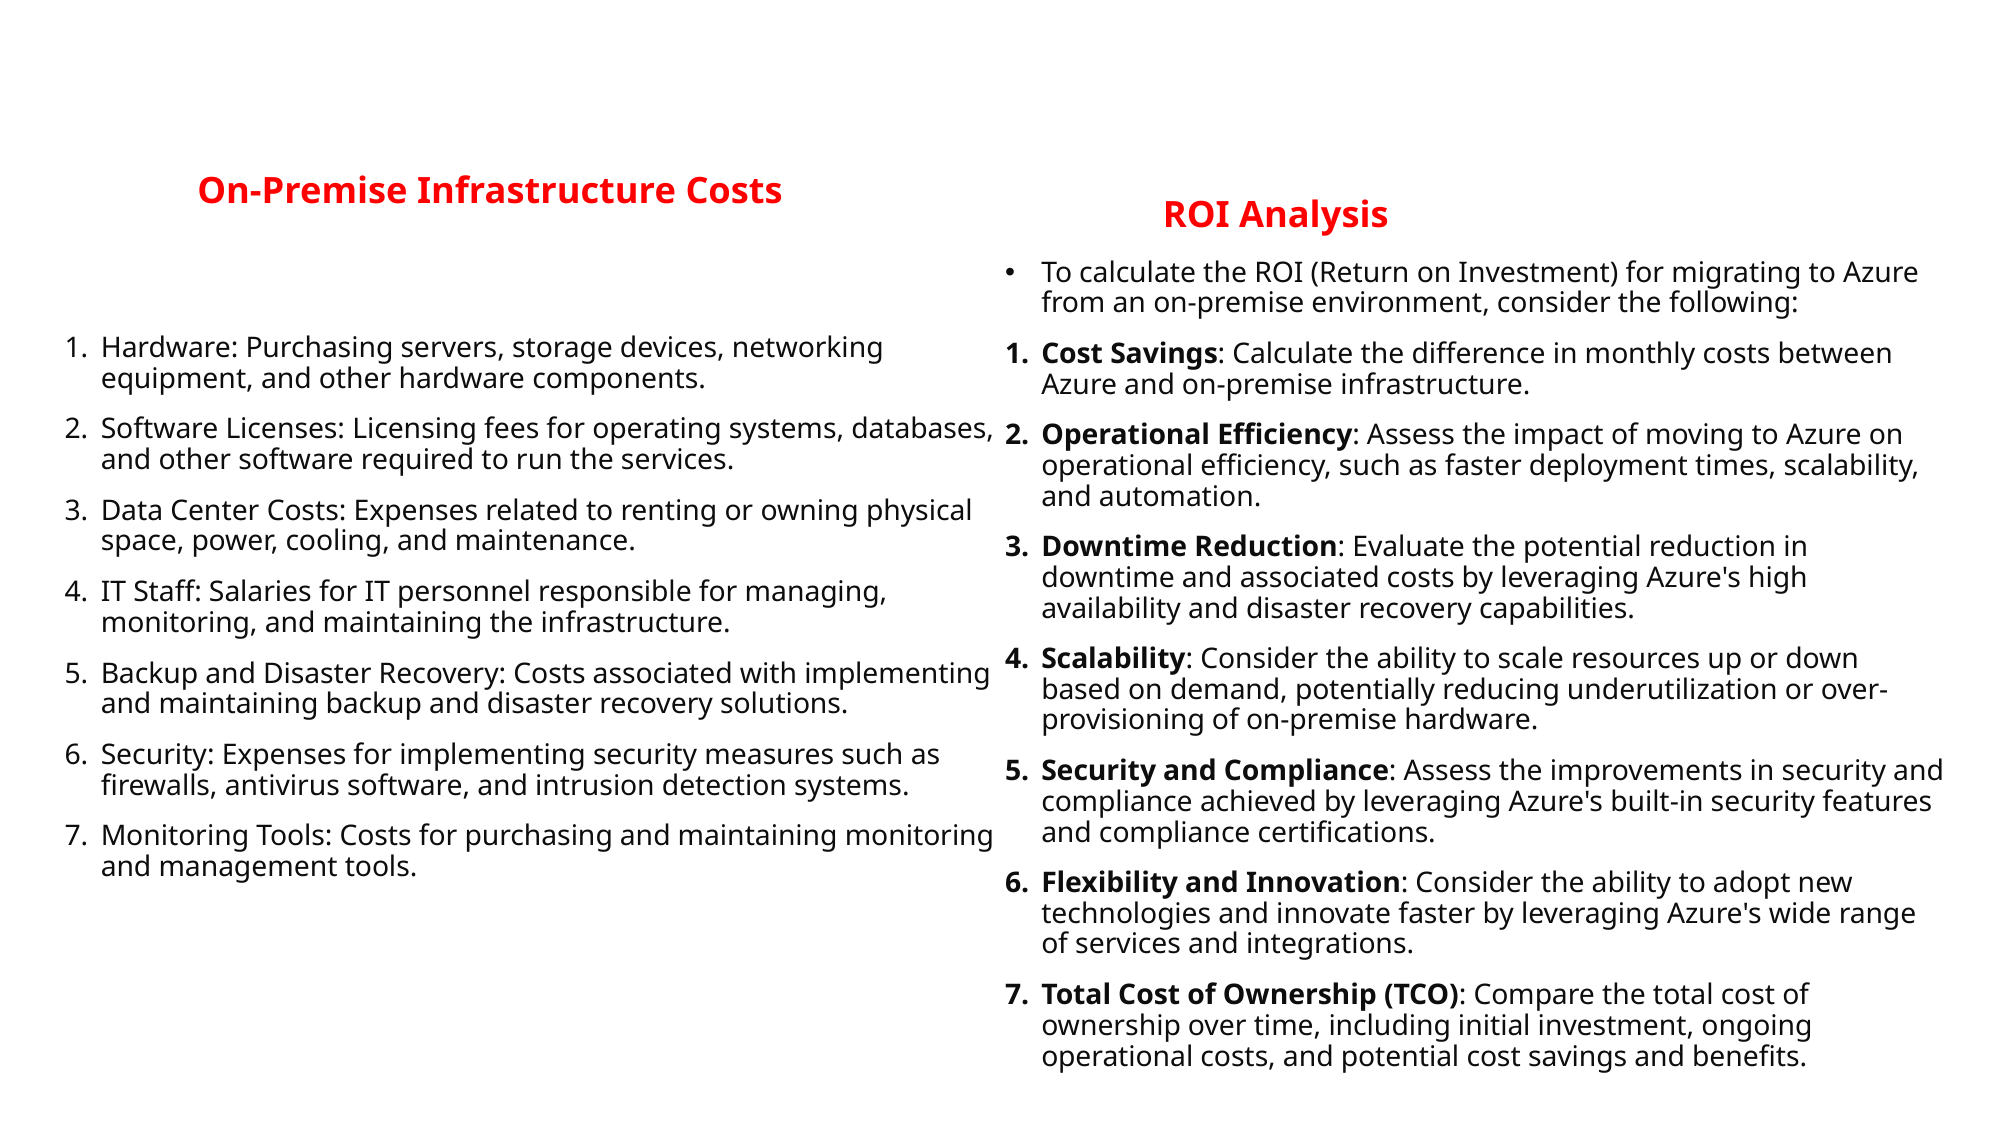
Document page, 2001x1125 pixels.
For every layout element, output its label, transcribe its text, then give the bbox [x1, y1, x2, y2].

list On-Premise Infrastructure Costs Hardware: Purchasing servers, storage devices, networking equipment, and other hardware components. Software Licenses: Licensing fees for operating systems, databases, and other software required to run the services. Data Center Costs: Expenses related to renting or owning physical space, power, cooling, and maintenance. IT Staff: Salaries for IT personnel responsible for managing, monitoring, and maintaining the infrastructure. Backup and Disaster Recovery: Costs associated with implementing and maintaining backup and disaster recovery solutions. Security: Expenses for implementing security measures such as firewalls, antivirus software, and intrusion detection systems. Monitoring Tools: Costs for purchasing and maintaining monitoring and management tools. ROI Analysis To calculate the ROI (Return on Investment) for migrating to Azure from an on-premise environment, consider the following: Cost Savings: Calculate the difference in monthly costs between Azure and on-premise infrastructure. Operational Efficiency: Assess the impact of moving to Azure on operational efficiency, such as faster deployment times, scalability, and automation. Downtime Reduction: Evaluate the potential reduction in downtime and associated costs by leveraging Azure's high availability and disaster recovery capabilities. Scalability: Consider the ability to scale resources up or down based on demand, potentially reducing underutilization or over-provisioning of on-premise hardware. Security and Compliance: Assess the improvements in security and compliance achieved by leveraging Azure's built-in security features and compliance certifications. Flexibility and Innovation: Consider the ability to adopt new technologies and innovate faster by leveraging Azure's wide range of services and integrations. Total Cost of Ownership (TCO): Compare the total cost of ownership over time, including initial investment, ongoing operational costs, and potential cost savings and benefits. [49, 105, 1961, 1095]
